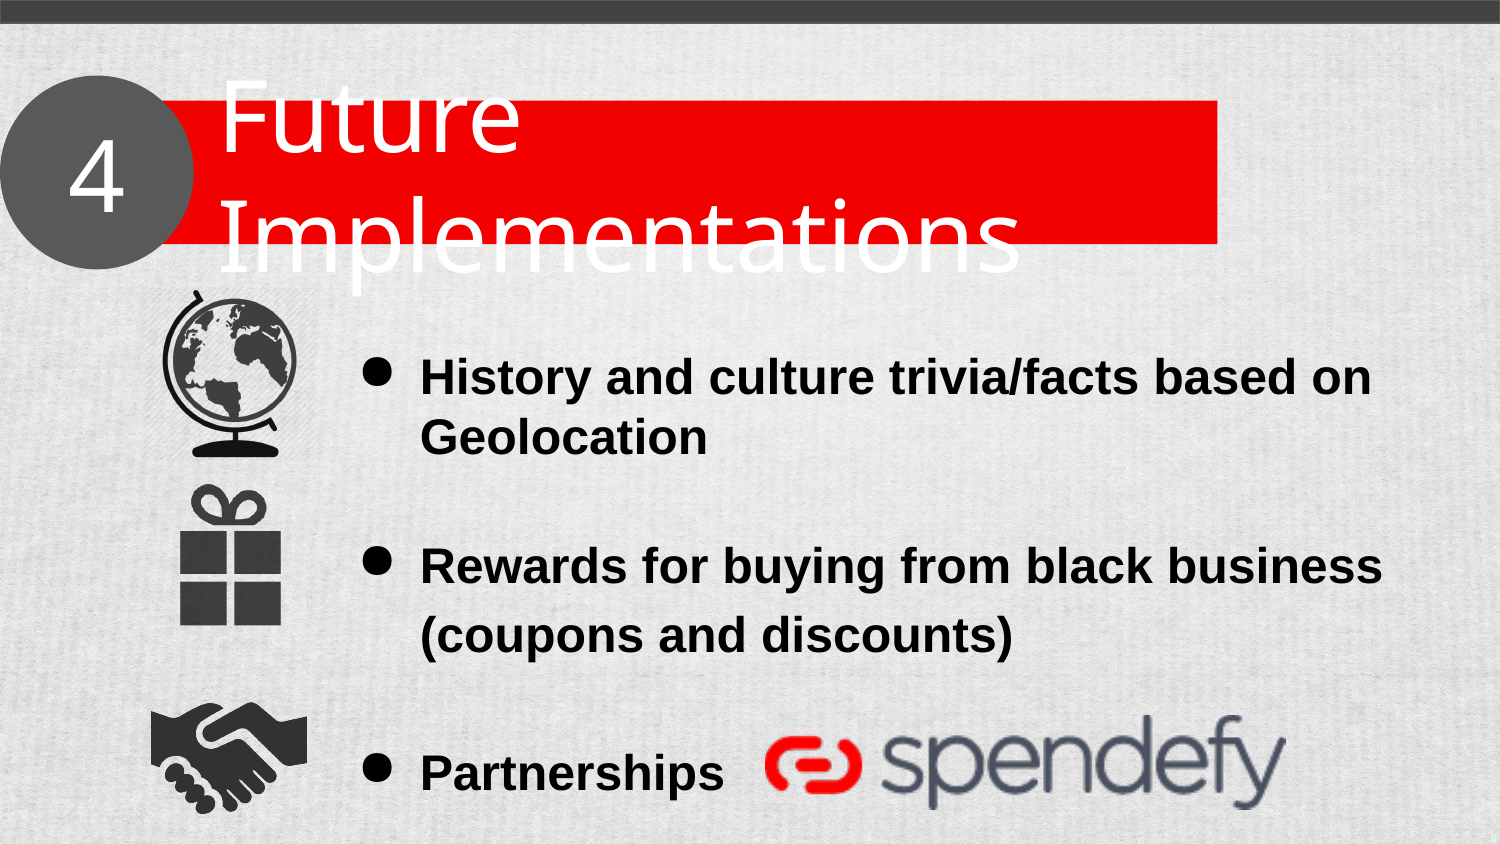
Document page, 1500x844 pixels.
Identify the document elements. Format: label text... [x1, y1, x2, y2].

text_box Future Implementations [202, 119, 1314, 226]
text_box 4 [0, 75, 194, 270]
picture [0, 24, 1500, 844]
text_box History and culture trivia/facts based on Geolocation Rewards for buying from black business (coupons and discounts) Partnerships [329, 269, 1500, 533]
text_box [163, 100, 1218, 245]
